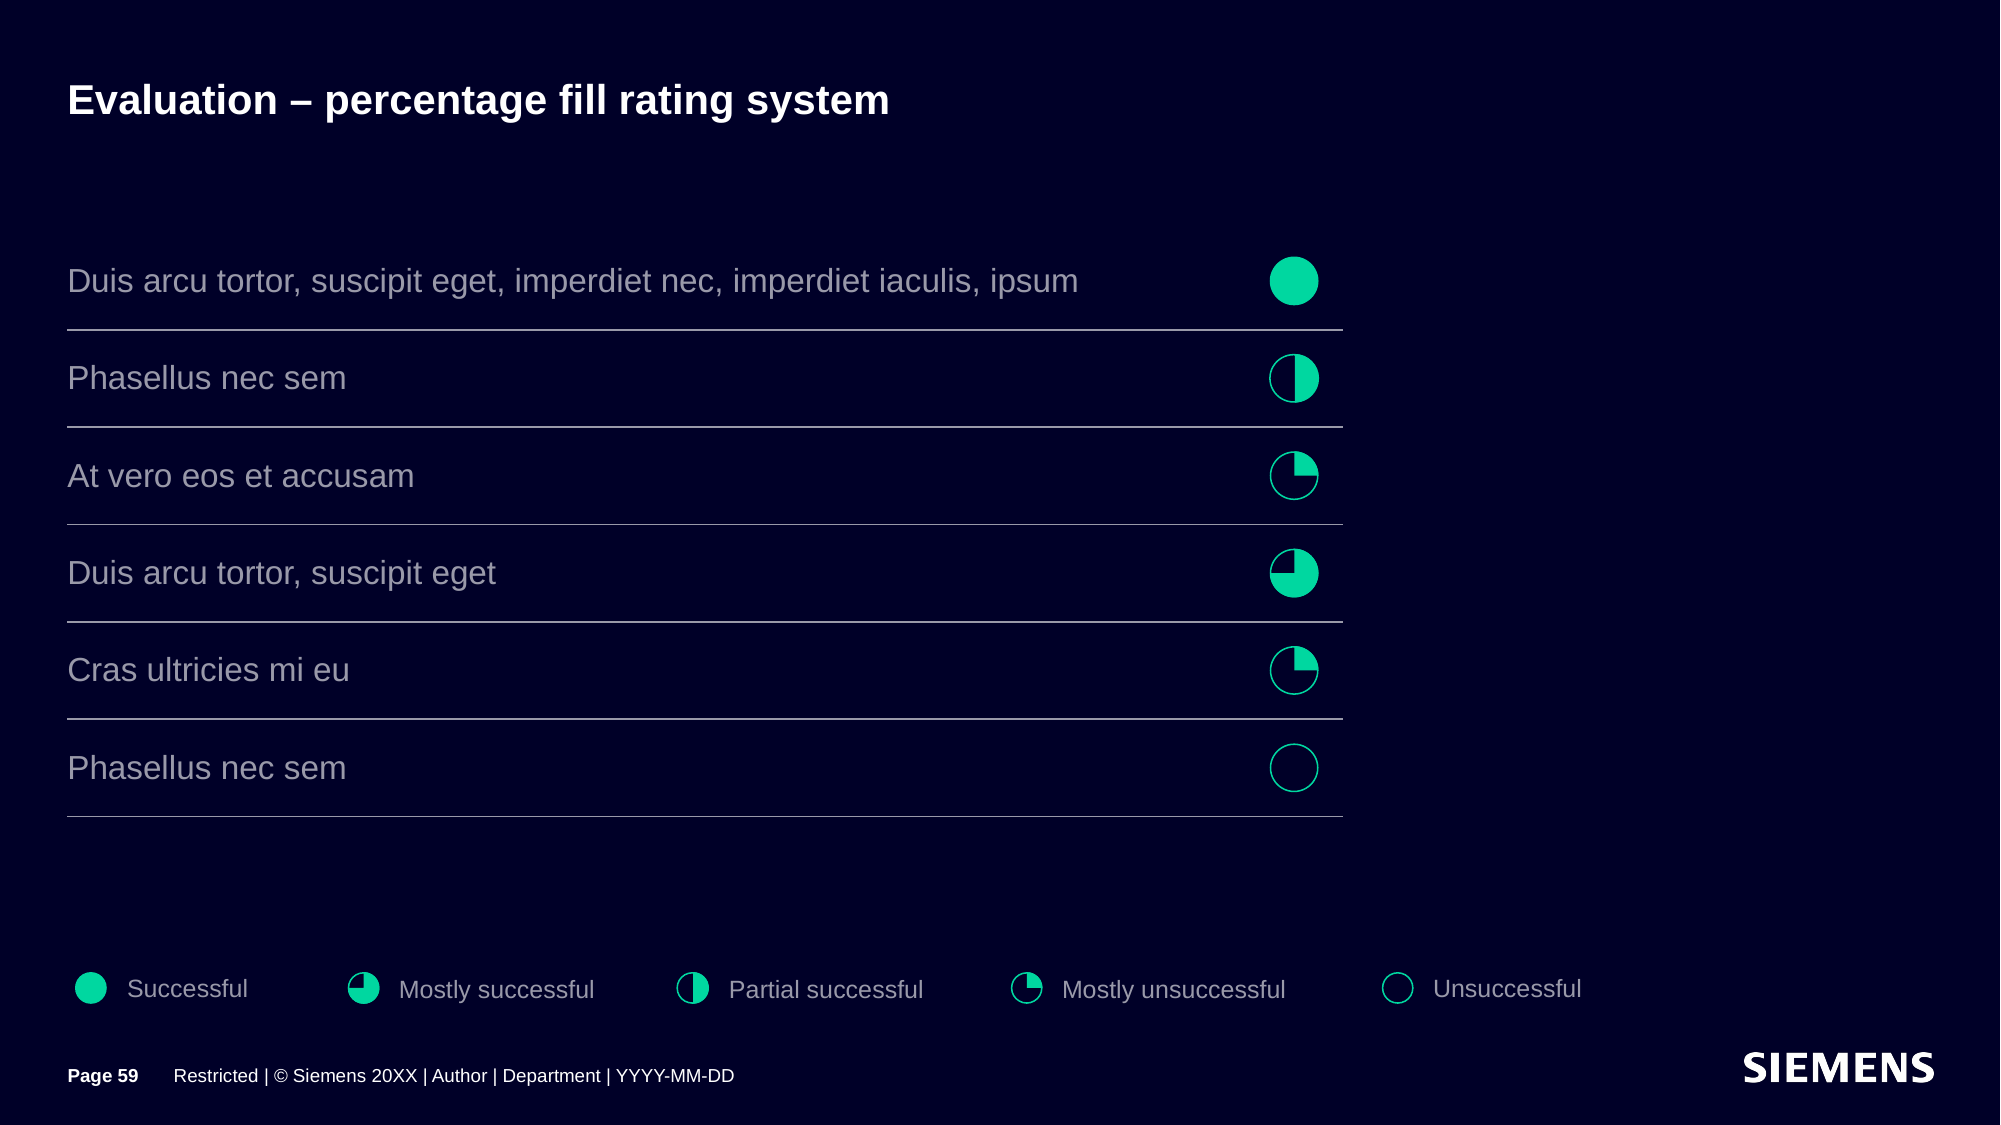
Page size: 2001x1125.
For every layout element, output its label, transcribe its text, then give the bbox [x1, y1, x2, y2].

table_cell Duis arcu tortor, suscipit eget [67, 525, 1245, 621]
picture [1744, 1052, 1934, 1083]
table_cell Phasellus nec sem [67, 331, 1245, 426]
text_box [1245, 232, 1343, 330]
footer Restricted | © Siemens 20XX | Author | Department | YYYY-MM-DD [174, 1035, 1686, 1125]
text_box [1245, 525, 1343, 622]
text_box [1245, 720, 1343, 817]
table_cell At vero eos et accusam [67, 428, 1245, 524]
table_cell Phasellus nec sem [67, 720, 1245, 816]
table_cell Cras ultricies mi eu [67, 623, 1245, 718]
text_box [1245, 426, 1343, 525]
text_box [1245, 622, 1343, 720]
slide_number Page 59 [67, 1035, 174, 1125]
title Evaluation – percentage fill rating system [67, 78, 1686, 173]
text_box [1245, 330, 1343, 426]
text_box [67, 964, 1591, 1012]
table_header Duis arcu tortor, suscipit eget, imperdiet nec, imperdiet iaculis, ipsum [67, 232, 1245, 329]
